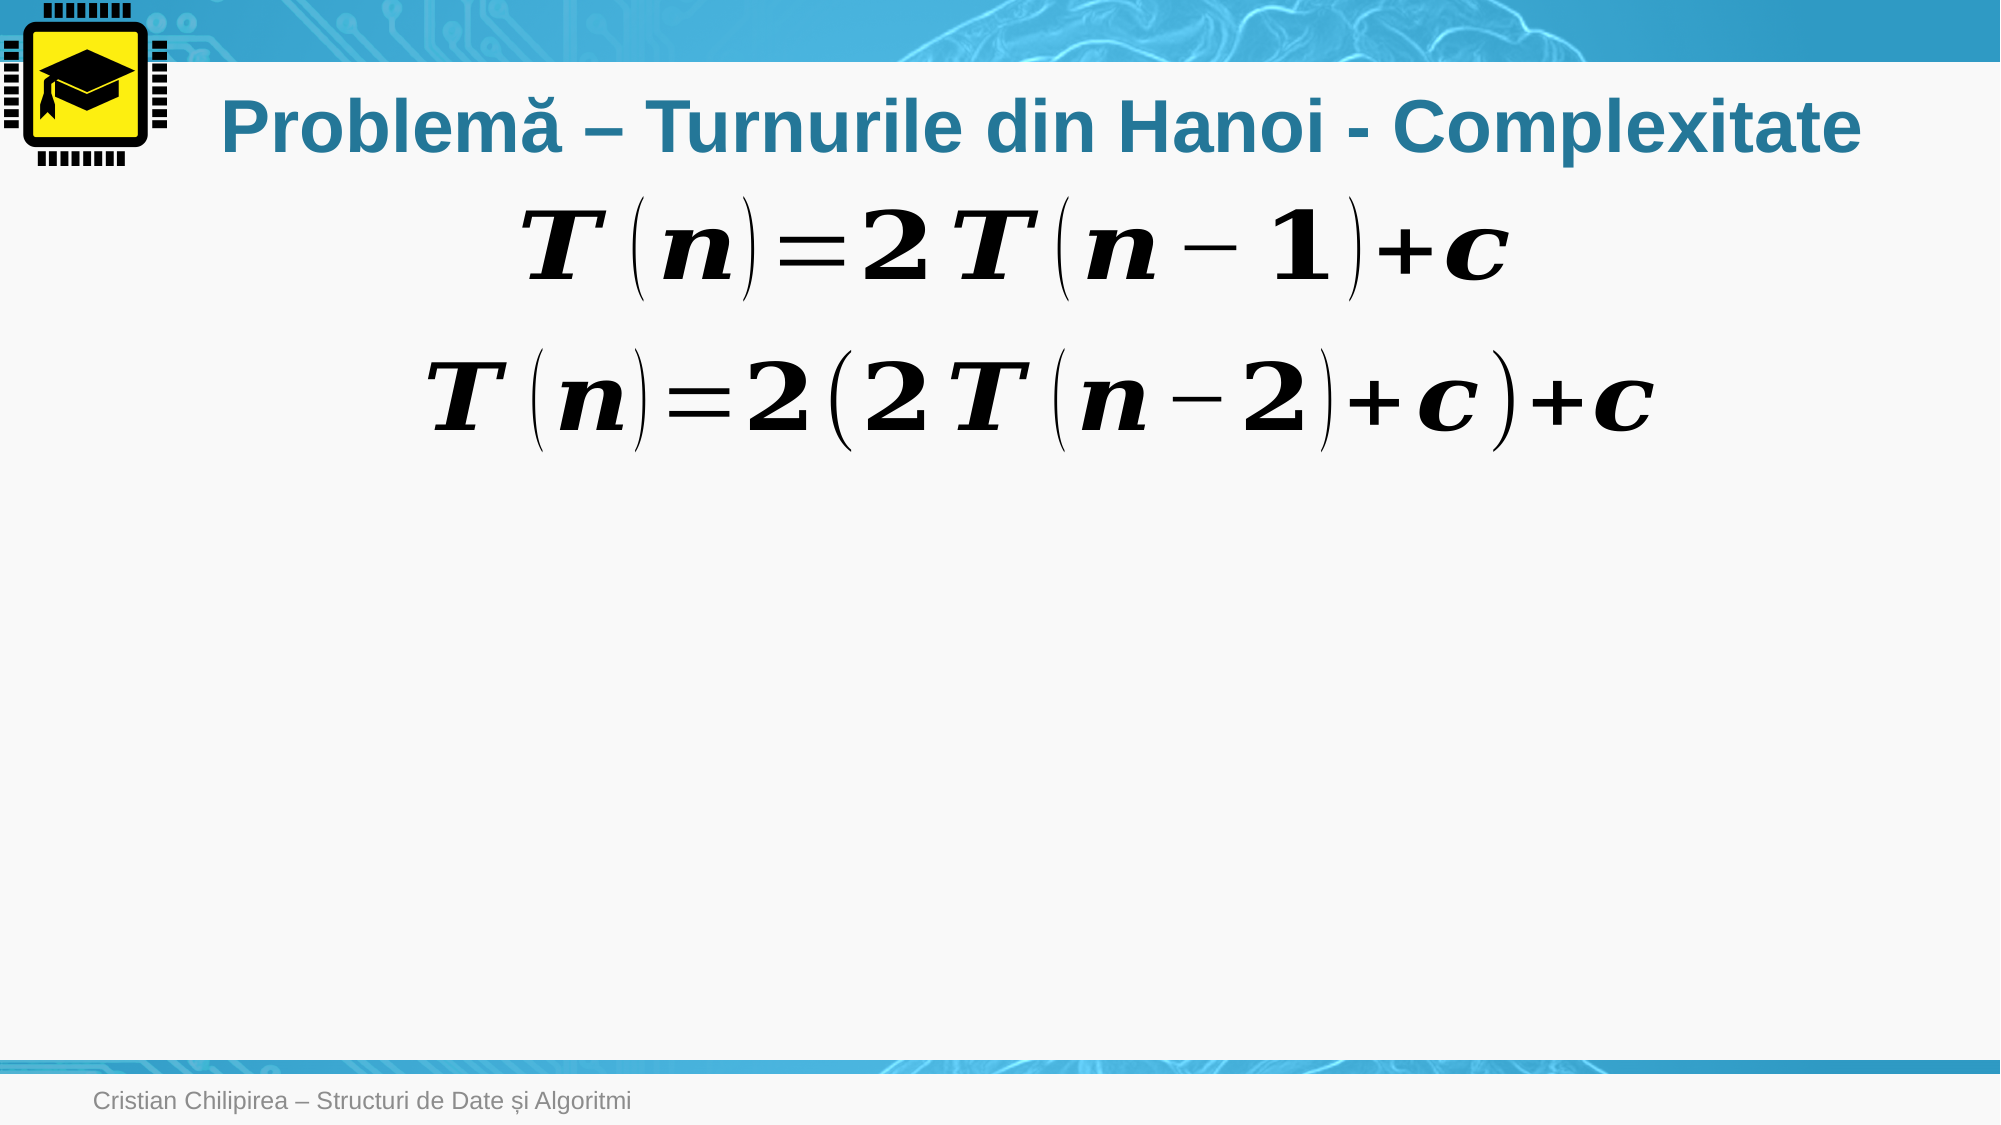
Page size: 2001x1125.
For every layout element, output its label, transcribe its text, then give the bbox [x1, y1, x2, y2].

footer Cristian Chilipirea – Structuri de Date și Algoritmi [77, 1073, 1338, 1125]
title Problemă – Turnurile din Hanoi - Complexitate [170, 76, 1915, 180]
picture [0, 0, 2000, 166]
picture [0, 1060, 2000, 1074]
